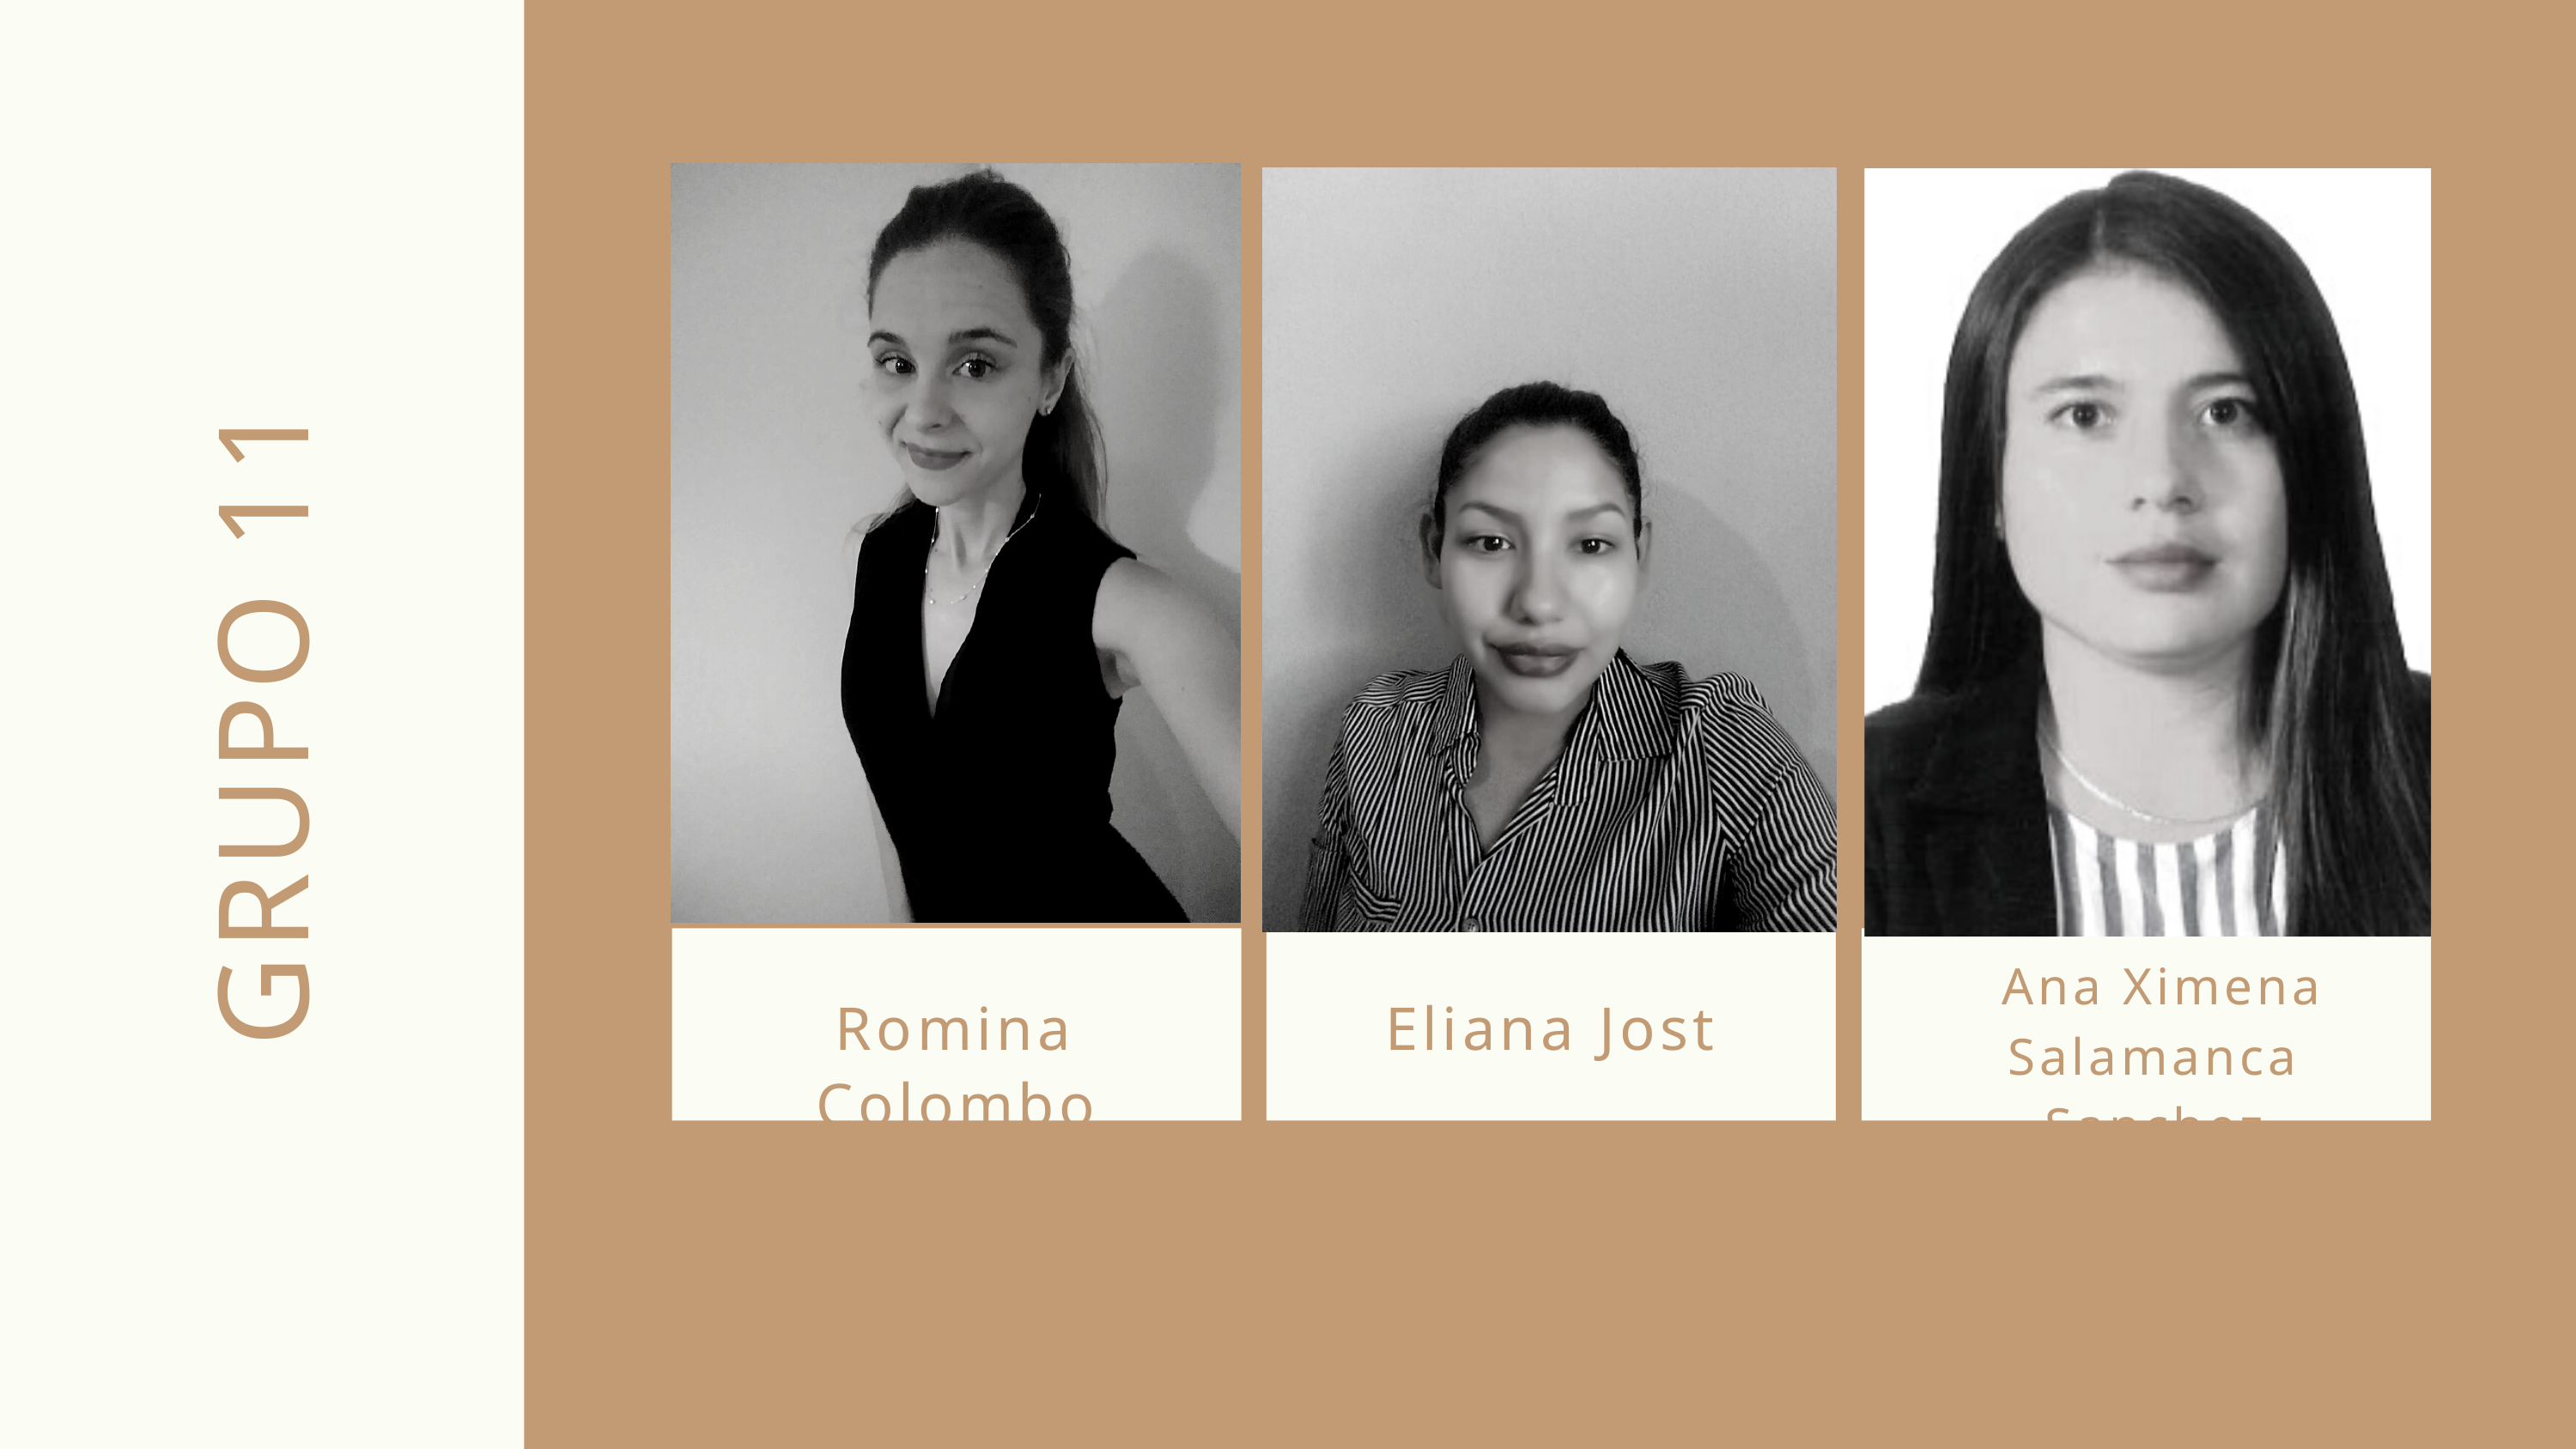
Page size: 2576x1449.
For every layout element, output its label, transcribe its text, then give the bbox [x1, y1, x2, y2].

picture [671, 163, 1241, 923]
text_box GRUPO 11 [183, 144, 334, 1306]
text_box [1266, 939, 1836, 1121]
picture [1864, 167, 2432, 937]
picture [1262, 167, 1837, 933]
text_box [1862, 941, 2432, 1121]
text_box [0, 0, 525, 1449]
text_box Ana Ximena Salamanca Sanchez [1912, 945, 2397, 1155]
text_box Romina Colombo [714, 985, 1197, 1139]
text_box Eliana Jost [1309, 985, 1792, 1063]
text_box [671, 928, 1242, 1121]
